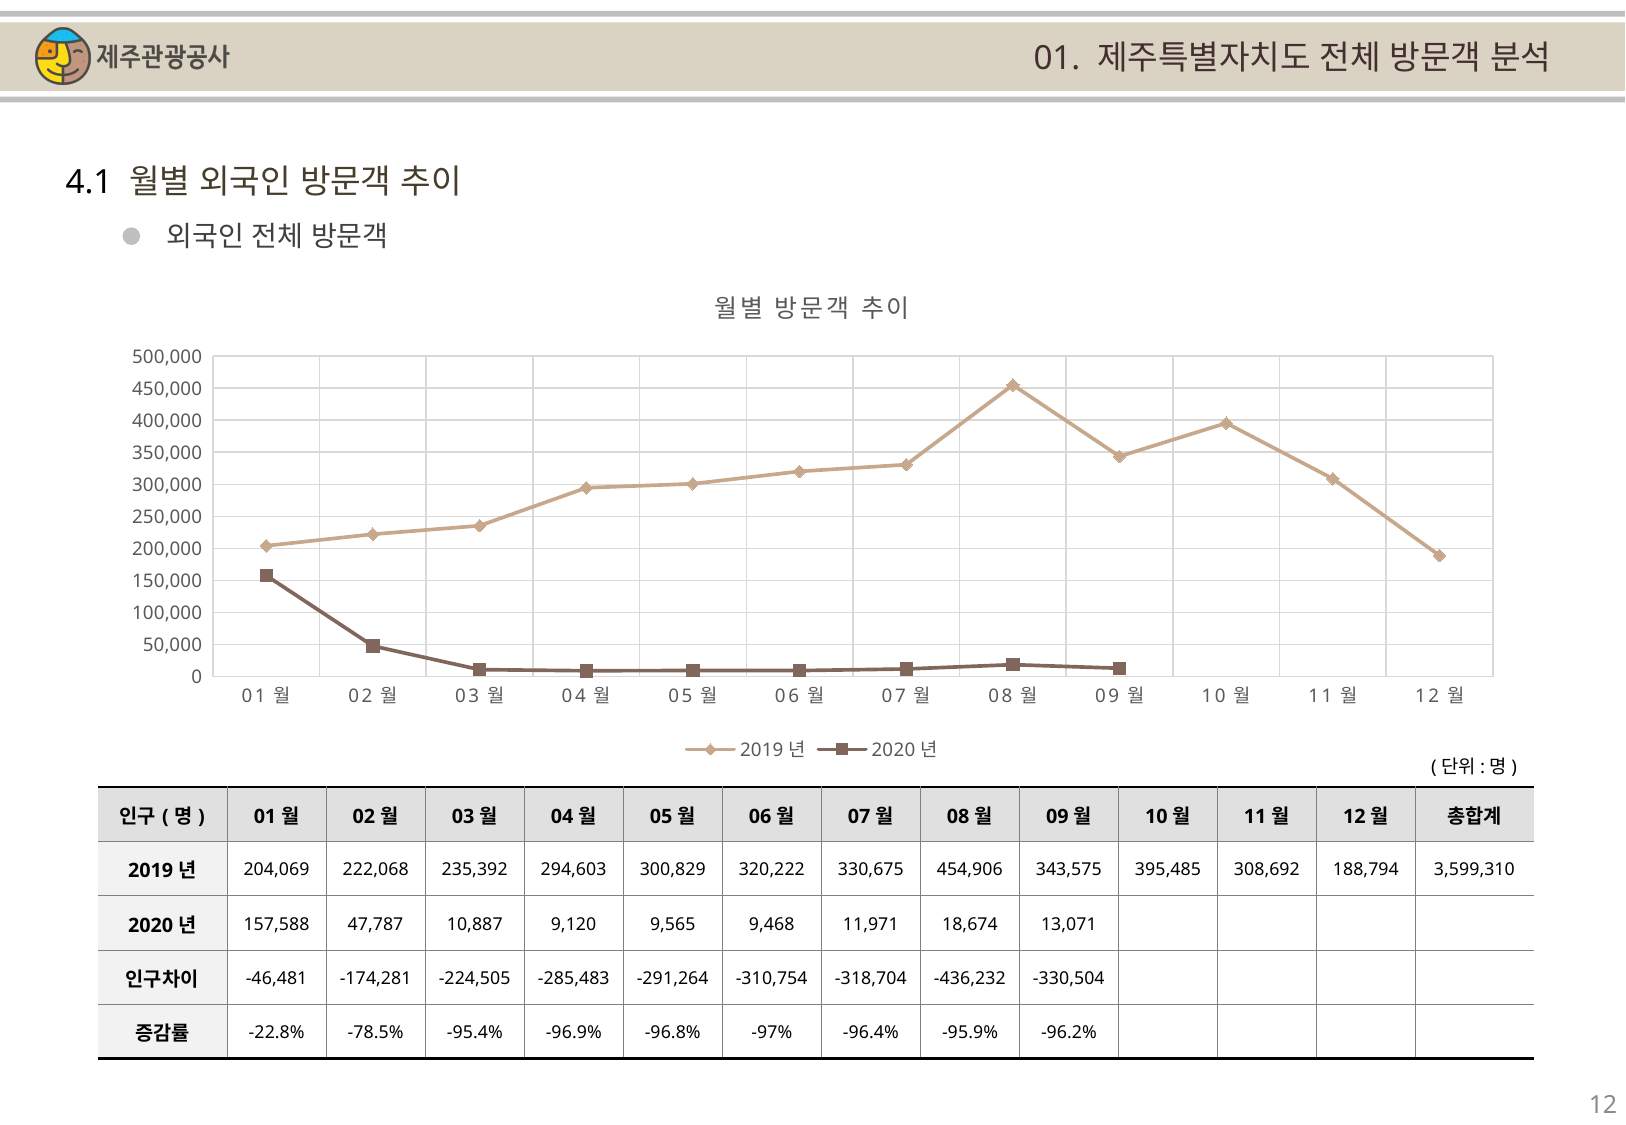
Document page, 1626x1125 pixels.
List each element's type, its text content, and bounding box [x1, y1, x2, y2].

table_cell 395,485 [1119, 842, 1217, 895]
table_cell [1317, 1005, 1415, 1057]
table_cell 300,829 [624, 842, 722, 895]
table_header 08월 [921, 788, 1019, 841]
table_cell -22.8% [228, 1005, 326, 1057]
table_cell [1416, 1005, 1534, 1057]
table_cell 157,588 [228, 896, 326, 950]
table_cell 330,675 [822, 842, 920, 895]
table_cell -97% [723, 1005, 821, 1057]
table_cell 13,071 [1020, 896, 1118, 950]
table_cell -95.4% [426, 1005, 524, 1057]
table_cell 454,906 [921, 842, 1019, 895]
table_header 02월 [327, 788, 425, 841]
slide_number 12 [1251, 1063, 1618, 1123]
table_cell -96.8% [624, 1005, 722, 1057]
table_cell -96.9% [525, 1005, 623, 1057]
table_cell 308,692 [1218, 842, 1316, 895]
table_header 09월 [1020, 788, 1118, 841]
table_cell [1119, 1005, 1217, 1057]
table_cell 294,603 [525, 842, 623, 895]
table_cell 222,068 [327, 842, 425, 895]
table_cell -310,754 [723, 951, 821, 1004]
table_cell [1218, 951, 1316, 1004]
table_cell [1119, 951, 1217, 1004]
text_box 외국인 전체 방문객 [151, 210, 404, 260]
table_header 04월 [525, 788, 623, 841]
table_cell -224,505 [426, 951, 524, 1004]
table_cell 10,887 [426, 896, 524, 950]
table_cell 18,674 [921, 896, 1019, 950]
table_header 11월 [1218, 788, 1316, 841]
table_cell -96.2% [1020, 1005, 1118, 1057]
table_cell 204,069 [228, 842, 326, 895]
table_header 10월 [1119, 788, 1217, 841]
table_cell -78.5% [327, 1005, 425, 1057]
table_cell 2020년 [98, 896, 227, 950]
table_cell -436,232 [921, 951, 1019, 1004]
table_cell -46,481 [228, 951, 326, 1004]
picture [31, 26, 232, 87]
table_cell 9,565 [624, 896, 722, 950]
text_box [121, 226, 141, 246]
table_header 12월 [1317, 788, 1415, 841]
table_cell 343,575 [1020, 842, 1118, 895]
table_cell -95.9% [921, 1005, 1019, 1057]
table_cell [1317, 951, 1415, 1004]
table_cell 3,599,310 [1416, 842, 1534, 895]
table_cell 인구차이 [98, 951, 227, 1004]
table_cell -330,504 [1020, 951, 1118, 1004]
text_box 01. 제주특별자치도 전체 방문객 분석 [1002, 28, 1595, 84]
table_header 05월 [624, 788, 722, 841]
table_header 총합계 [1416, 788, 1534, 841]
table_header 03월 [426, 788, 524, 841]
table_cell -285,483 [525, 951, 623, 1004]
table_cell 47,787 [327, 896, 425, 950]
table_cell [1416, 951, 1534, 1004]
table_header 01월 [228, 788, 326, 841]
table_cell 188,794 [1317, 842, 1415, 895]
table_cell 9,120 [525, 896, 623, 950]
table_cell 320,222 [723, 842, 821, 895]
table_cell -318,704 [822, 951, 920, 1004]
text_box 4.1 월별 외국인 방문객 추이 [50, 152, 1144, 208]
chart [103, 261, 1522, 769]
table_cell 11,971 [822, 896, 920, 950]
table_cell 증감률 [98, 1005, 227, 1057]
table_cell [1317, 896, 1415, 950]
table_header 07월 [822, 788, 920, 841]
table_cell 9,468 [723, 896, 821, 950]
table_header 06월 [723, 788, 821, 841]
table_cell [1218, 896, 1316, 950]
text_box (단위:명) [1416, 747, 1532, 786]
table_cell [1416, 896, 1534, 950]
table_cell -96.4% [822, 1005, 920, 1057]
table_cell -174,281 [327, 951, 425, 1004]
table_cell 2019년 [98, 842, 227, 895]
table_cell 235,392 [426, 842, 524, 895]
table_cell [1218, 1005, 1316, 1057]
table_cell [1119, 896, 1217, 950]
table_header 인구(명) [98, 788, 227, 841]
table_cell -291,264 [624, 951, 722, 1004]
